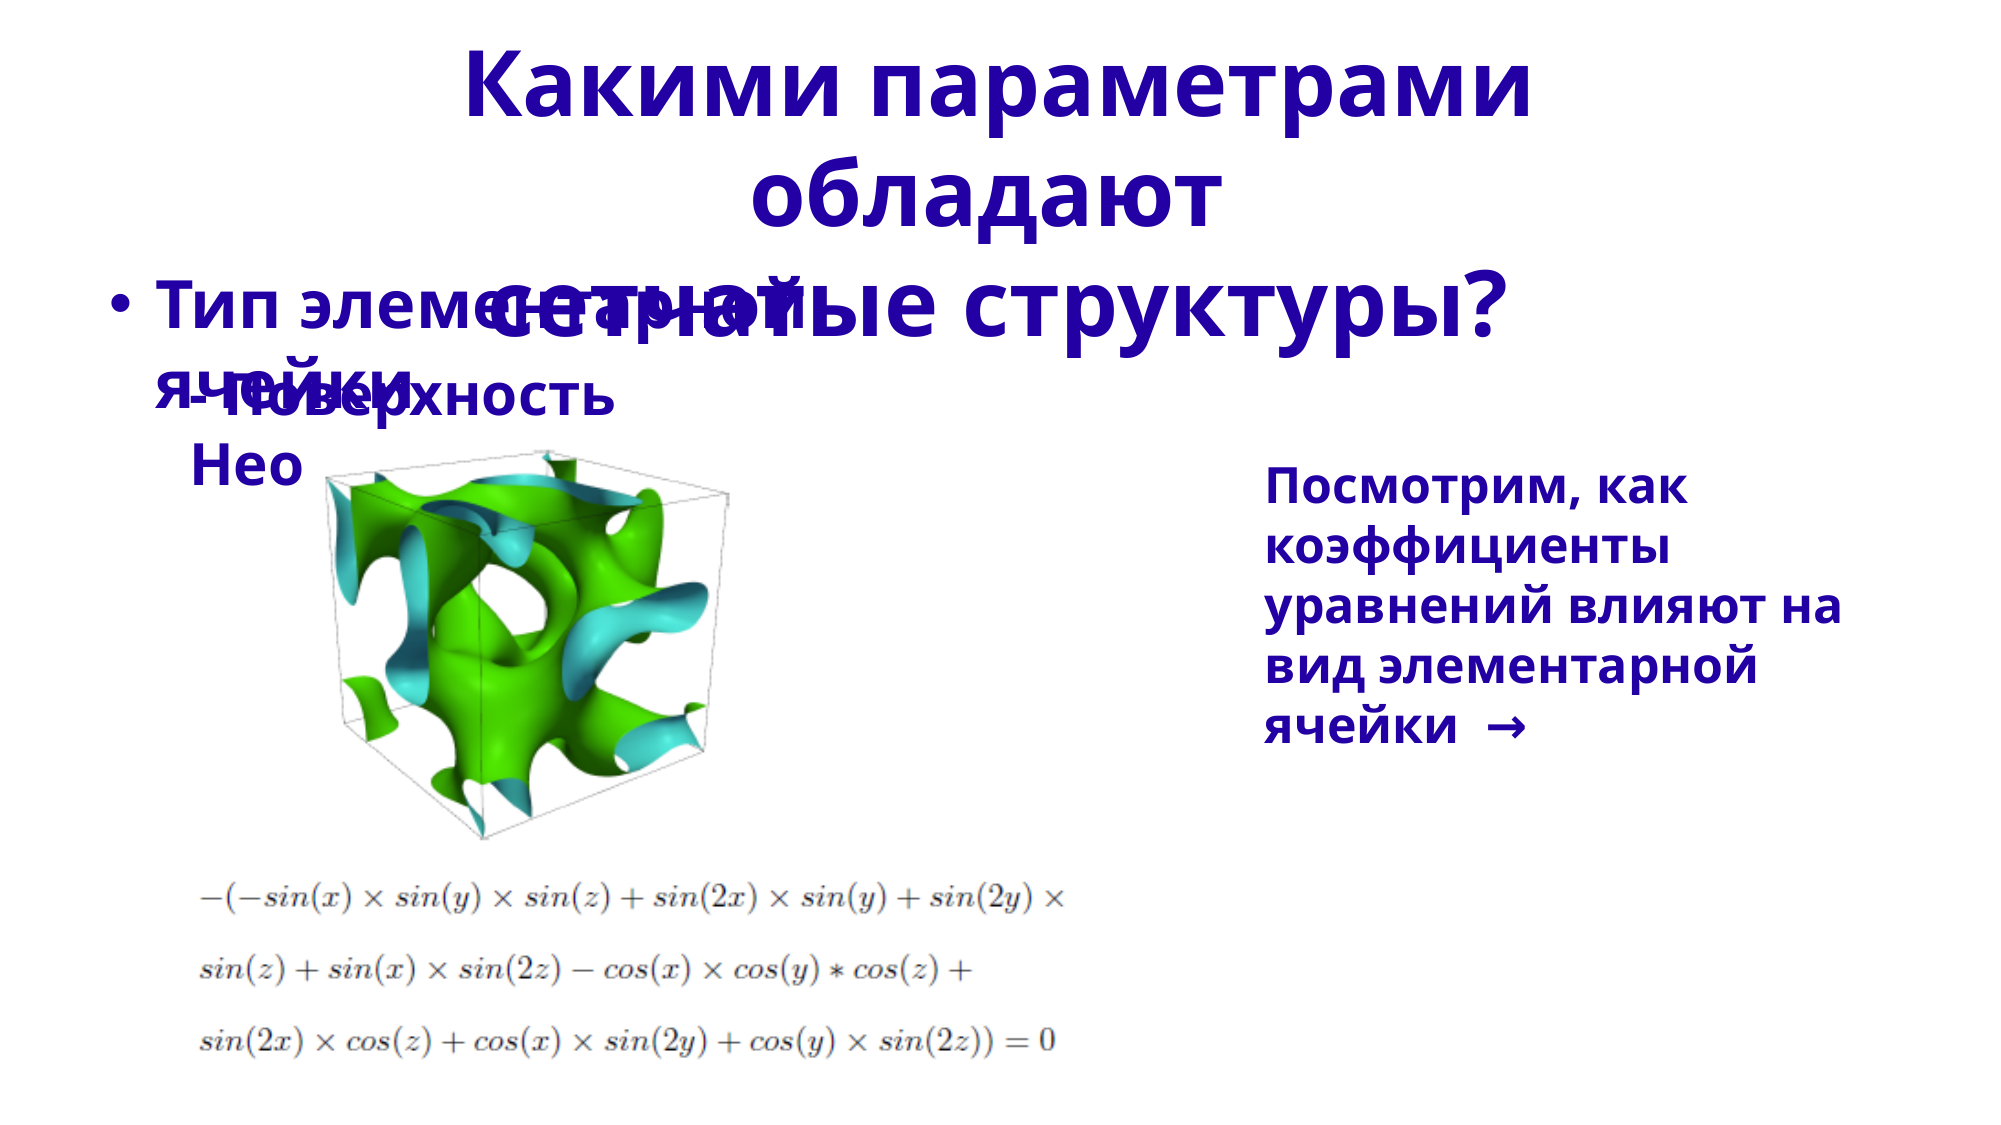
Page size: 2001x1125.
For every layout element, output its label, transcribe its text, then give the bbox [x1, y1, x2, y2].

picture [304, 445, 750, 853]
text_box - Поверхность Неовиуса [174, 349, 818, 505]
text_box Посмотрим, как коэффициенты уравнений влияют на вид элементарной ячейки → [1249, 445, 1873, 761]
picture [175, 870, 1081, 1080]
text_box Тип элементарной ячейки [93, 254, 1037, 430]
text_box Какими параметрами обладают сетчатые структуры? [372, 17, 1625, 363]
